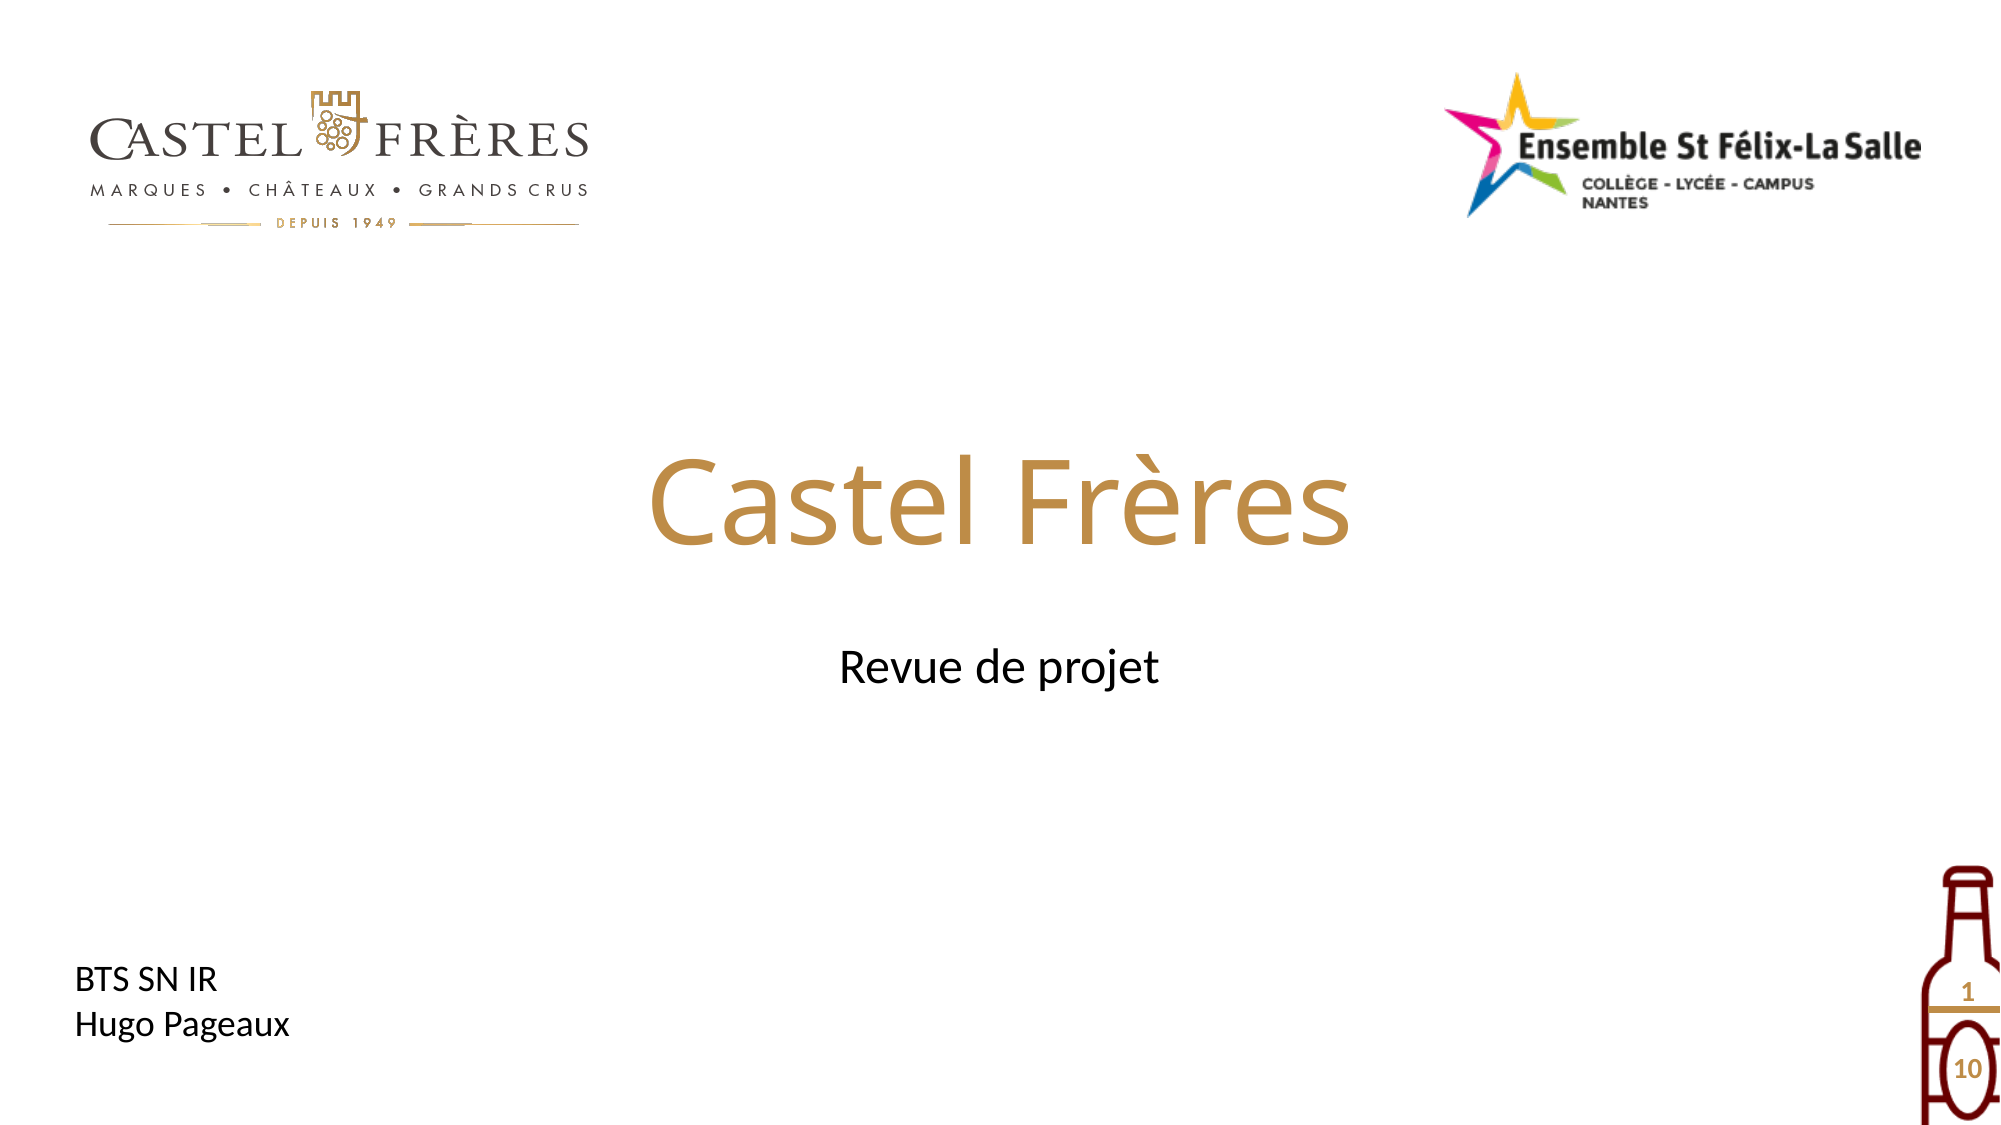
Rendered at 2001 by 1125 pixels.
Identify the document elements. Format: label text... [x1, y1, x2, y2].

title Castel Frères [624, 320, 1375, 578]
subtitle Revue de projet [734, 632, 1266, 725]
picture [1905, 865, 2000, 1125]
picture [79, 72, 604, 247]
text_box BTS SN IR Hugo Pageaux [59, 946, 339, 1052]
picture [1444, 72, 1921, 218]
